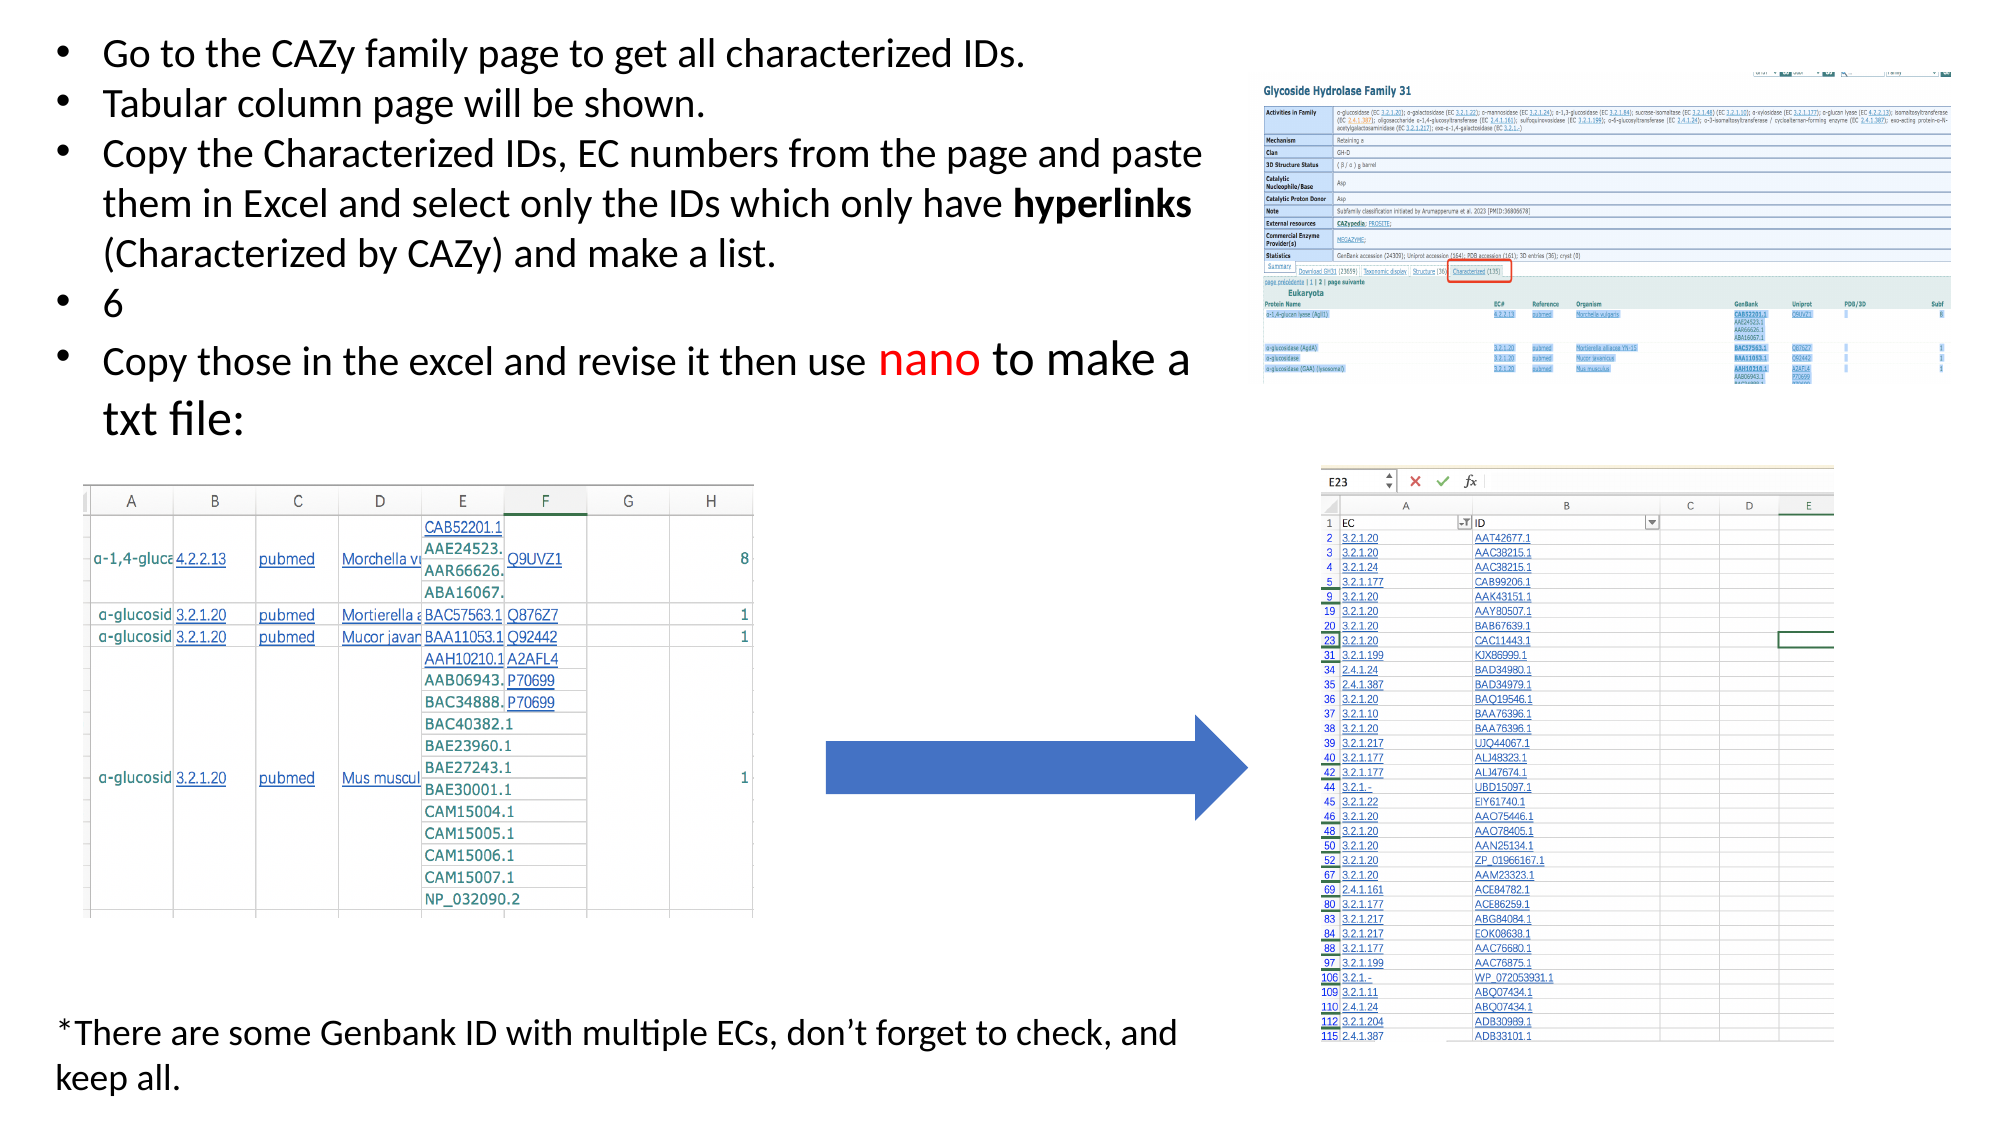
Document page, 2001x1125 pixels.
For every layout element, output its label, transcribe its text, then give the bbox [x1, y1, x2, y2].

text_box [824, 712, 1250, 824]
text_box *There are some Genbank ID with multiple ECs, don’t forget to check, and keep all. [40, 1000, 1249, 1106]
picture [1320, 465, 1834, 1042]
picture [83, 484, 754, 918]
text_box Go to the CAZy family page to get all characterized IDs. Tabular column page will be shown. Copy the Characterized IDs, EC numbers from the page and paste them in Excel and select only the IDs which only have hyperlinks (Characterized by CAZy) and make a list. 6 Copy those in the excel and revise it then use nano to make a txt file: [40, 18, 1249, 814]
picture [1248, 72, 1951, 384]
